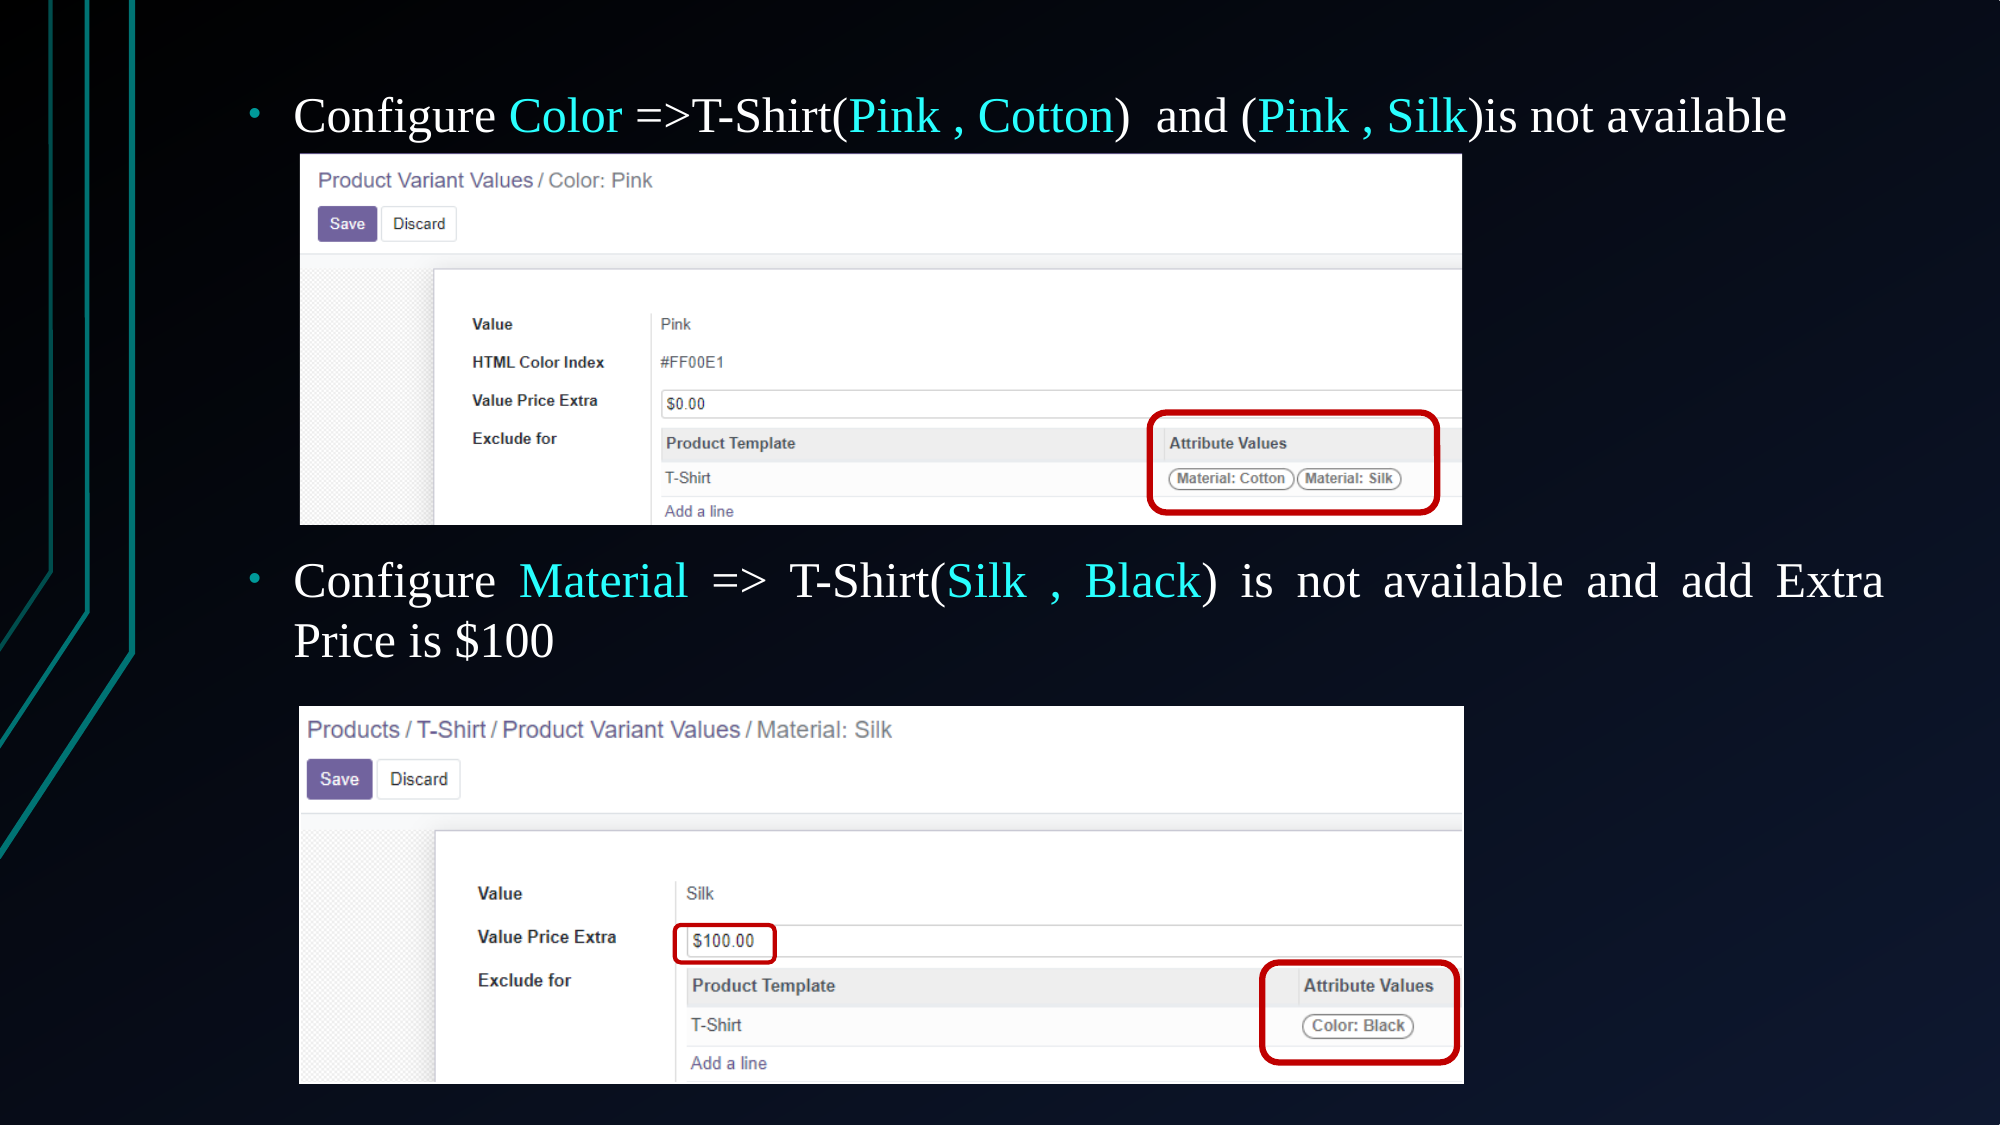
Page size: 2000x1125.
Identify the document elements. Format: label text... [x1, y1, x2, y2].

picture [299, 153, 1463, 526]
text_box Configure Color =>T-Shirt(Pink , Cotton) and (Pink , Silk)is not available Configure Material => T-Shirt(Silk , Black) is not available and add Extra Price is $100 [233, 74, 1900, 1050]
picture [300, 706, 1463, 1083]
